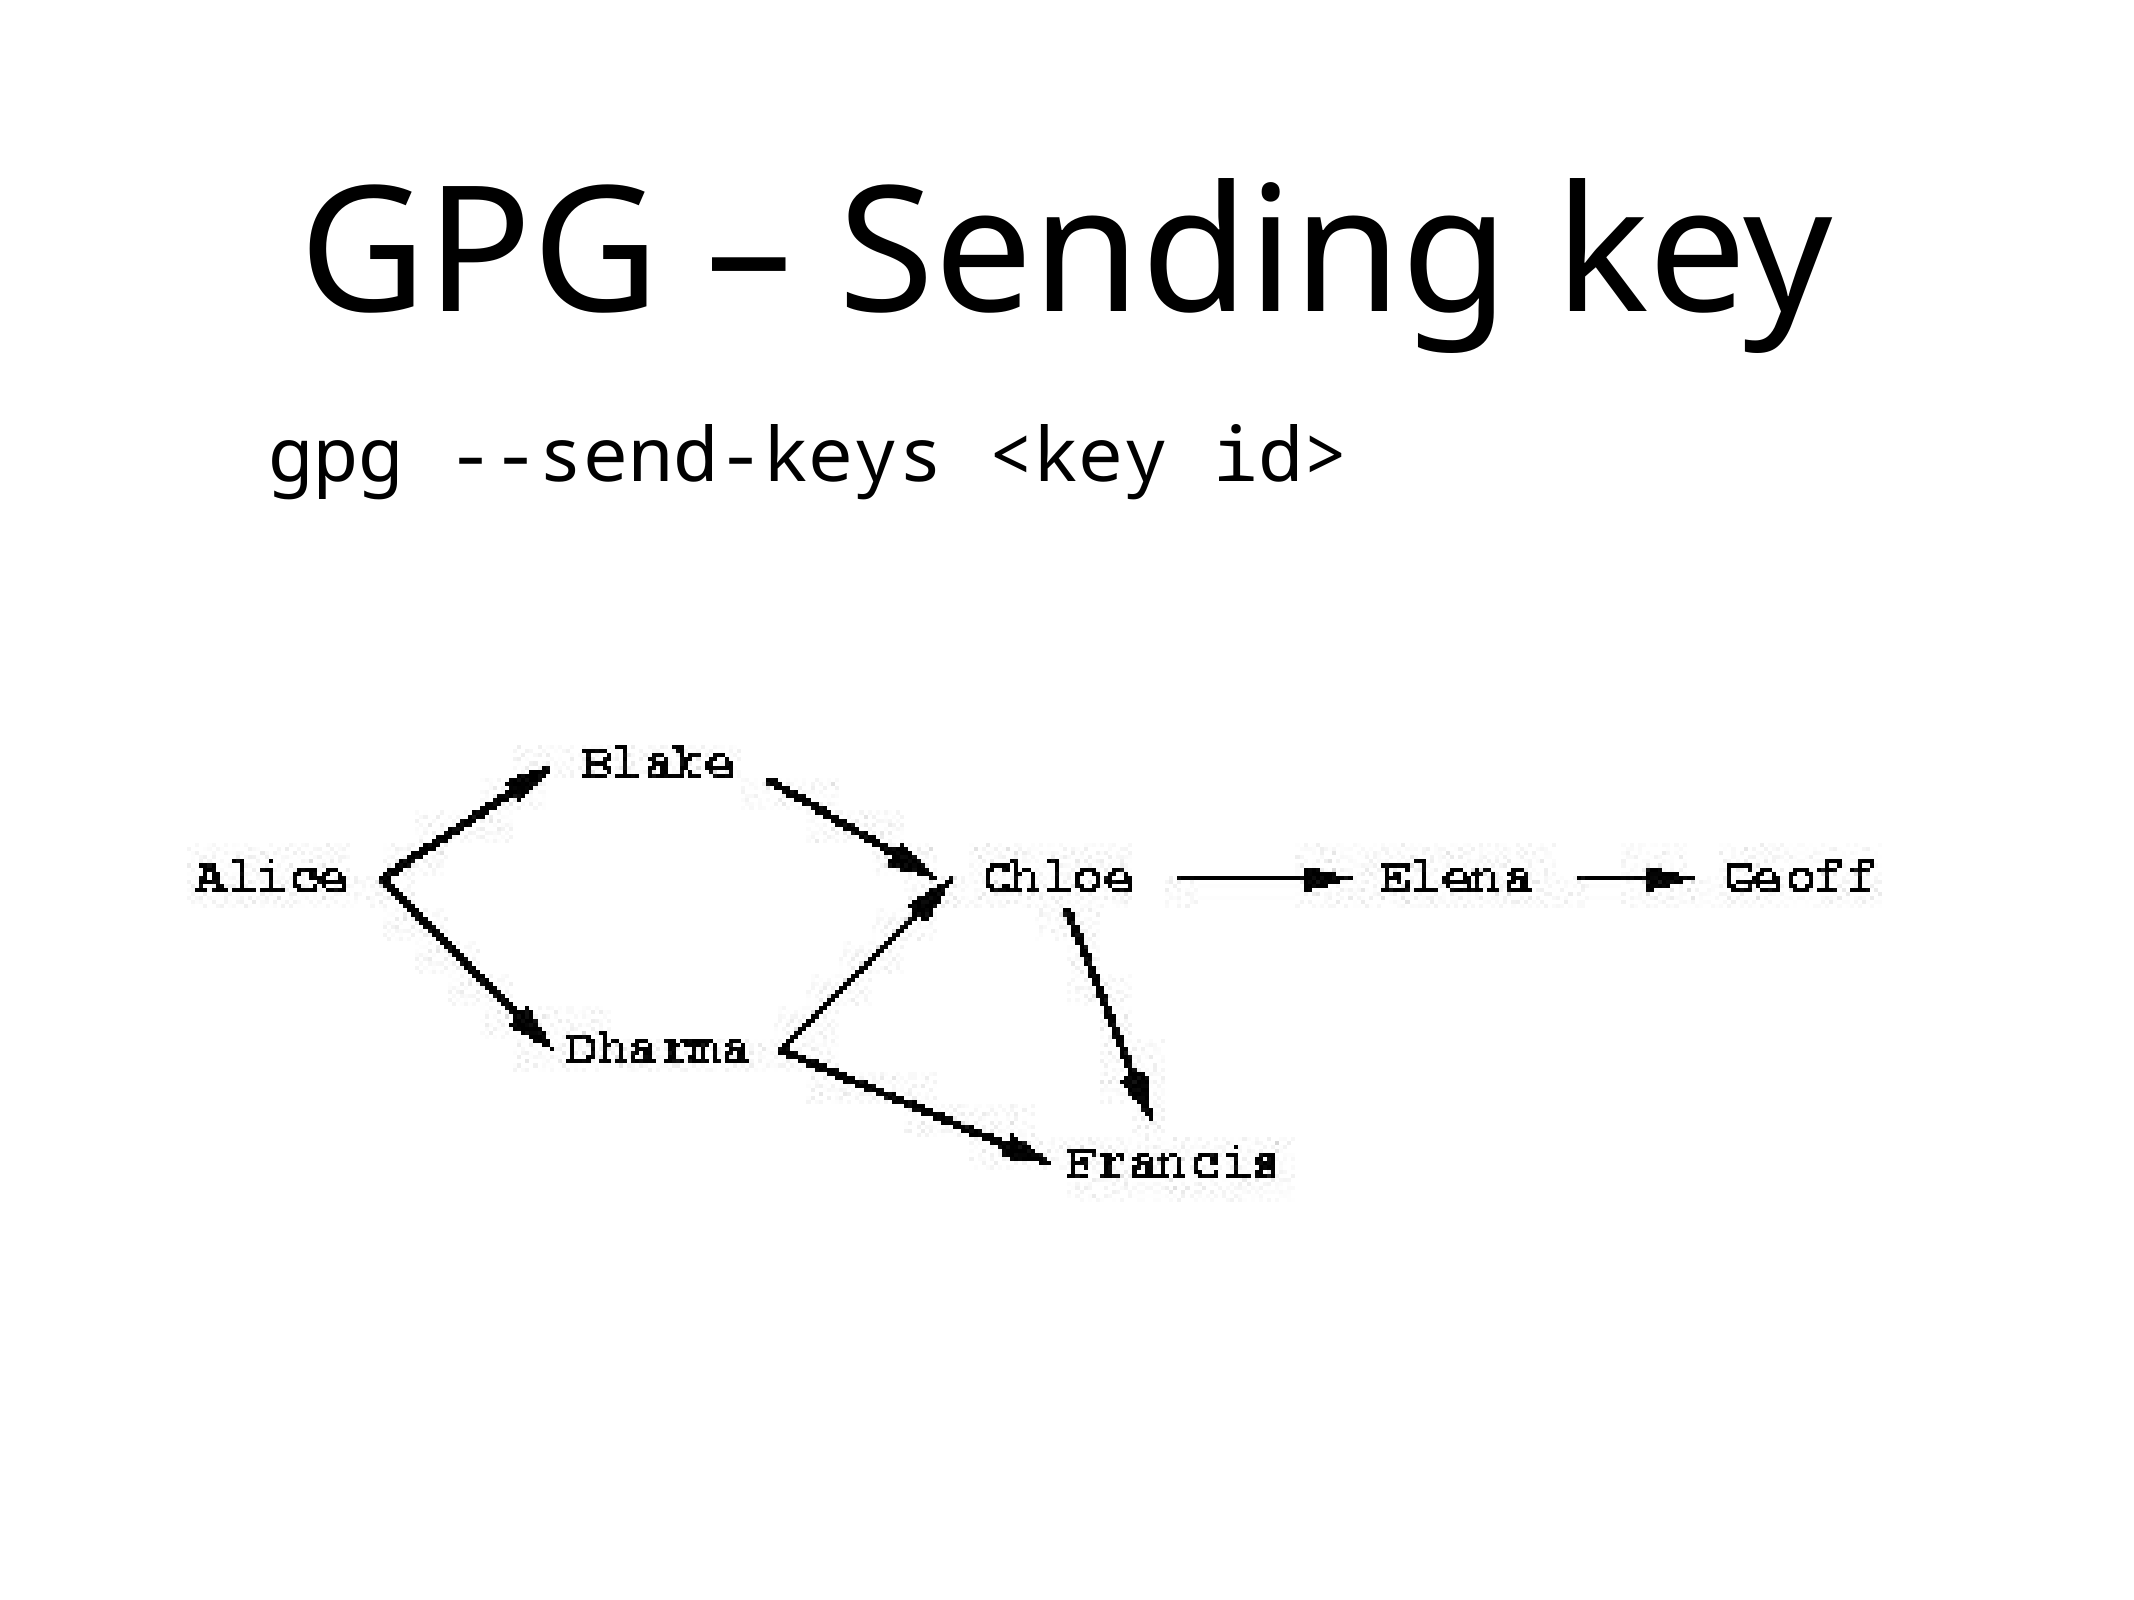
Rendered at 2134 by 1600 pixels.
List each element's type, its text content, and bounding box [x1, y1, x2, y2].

list gpg --send-keys <key id> [207, 359, 1926, 543]
title GPG – Sending key [207, 41, 1926, 359]
picture [155, 713, 2006, 1219]
